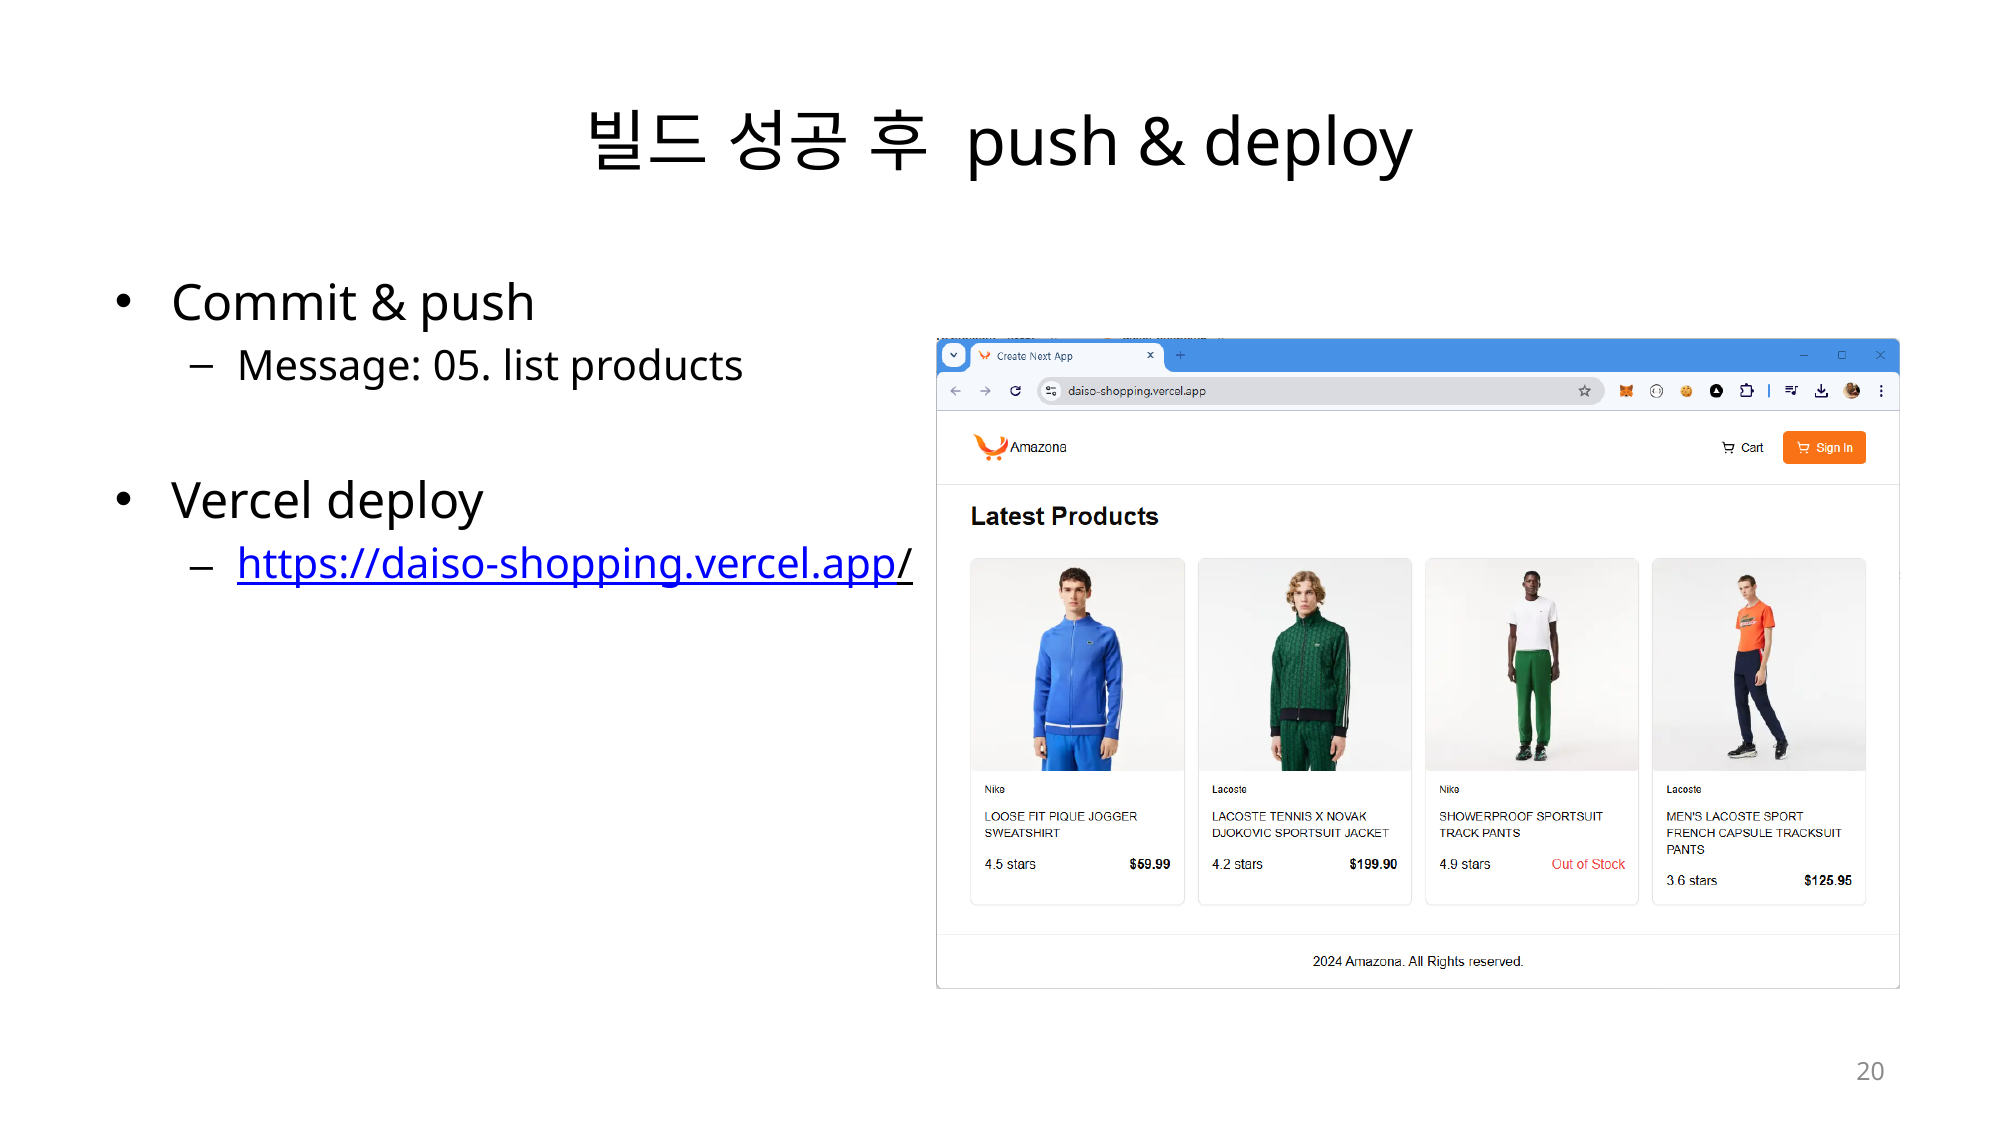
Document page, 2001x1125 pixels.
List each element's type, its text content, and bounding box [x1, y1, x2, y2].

list Commit & push Message: 05. list products Vercel deploy https://daiso-shopping.vercel.app/ [99, 262, 1900, 1005]
slide_number 20 [1433, 1042, 1900, 1103]
picture [936, 337, 1901, 990]
title 빌드 성공 후 push & deploy [99, 45, 1900, 233]
